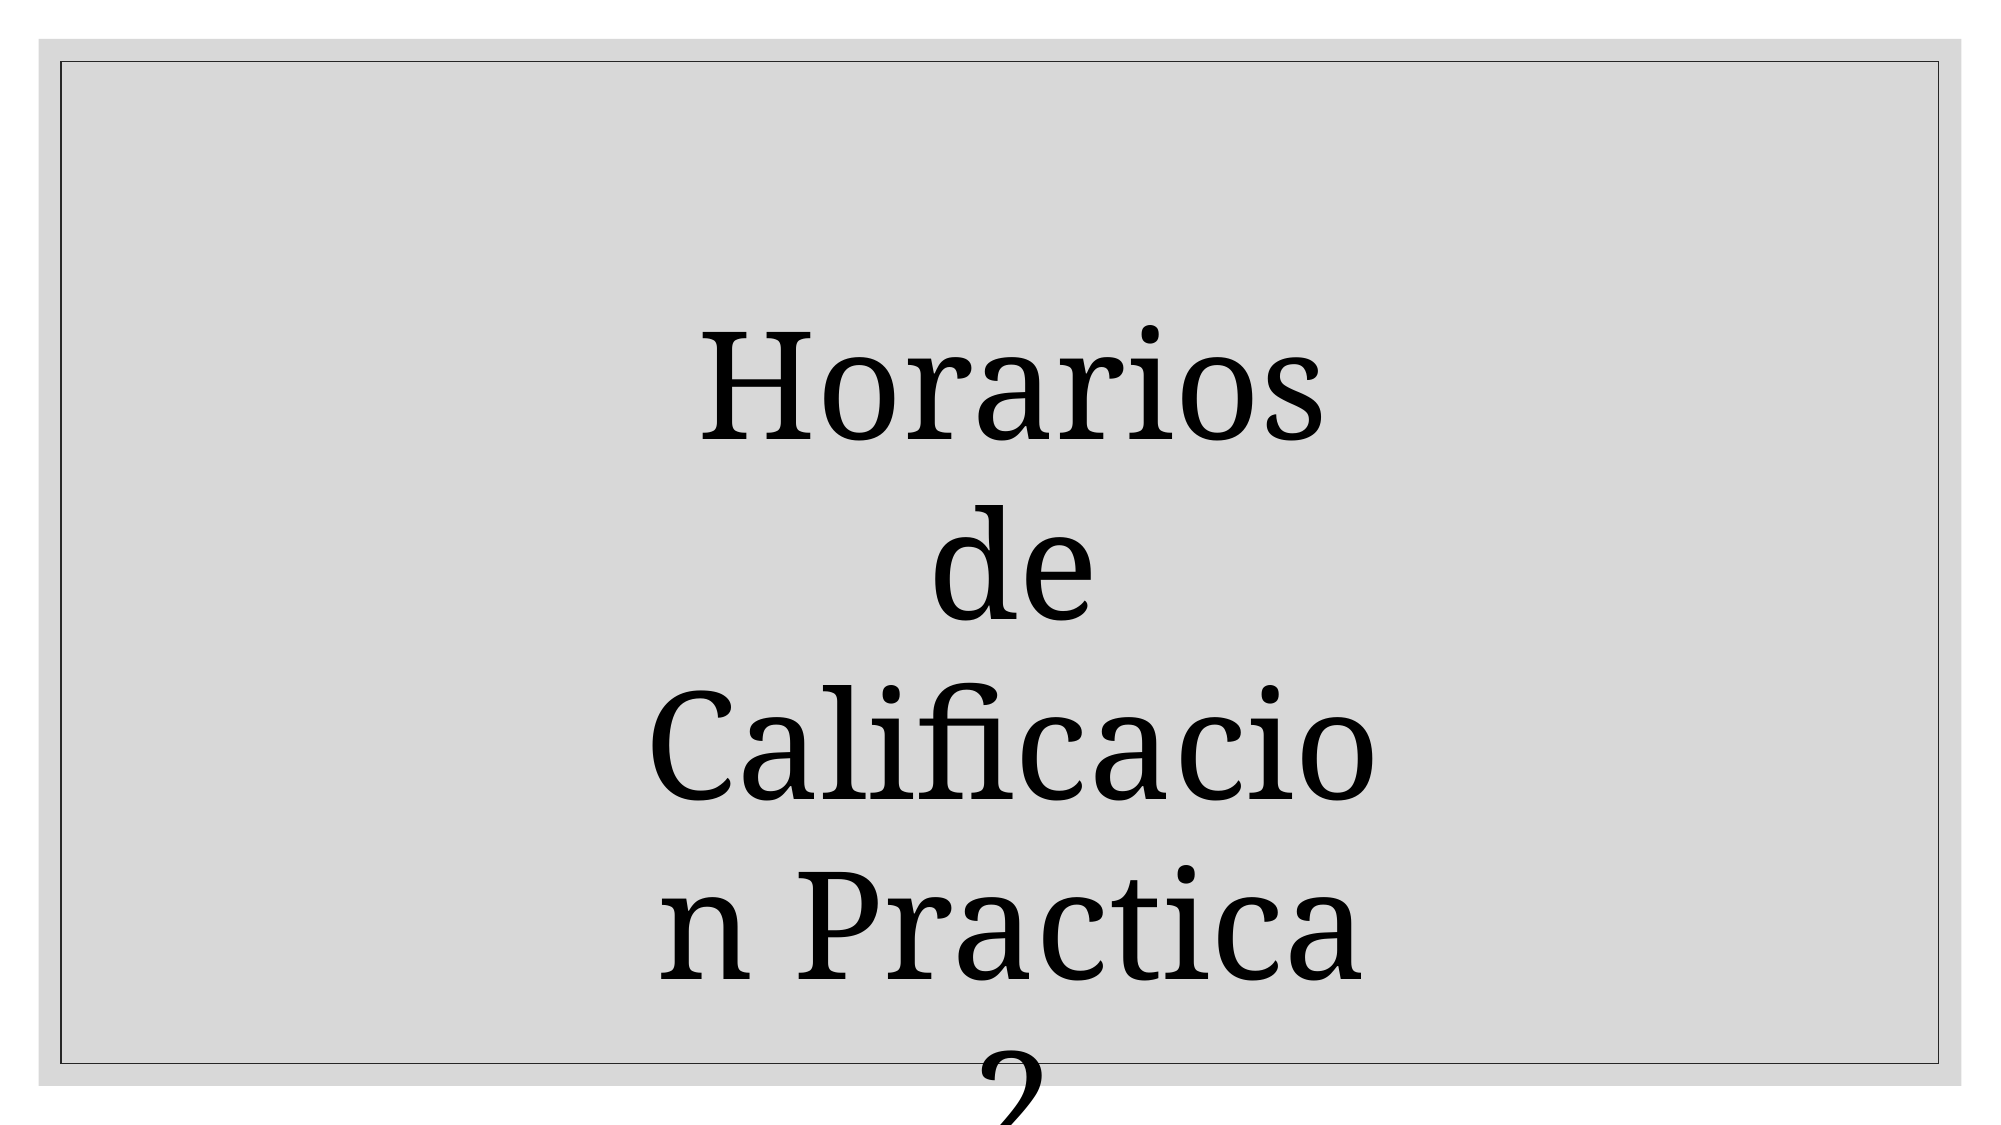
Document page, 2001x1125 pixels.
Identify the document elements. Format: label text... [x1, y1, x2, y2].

text_box Horarios de Calificacion Practica 2 [599, 282, 1427, 1125]
